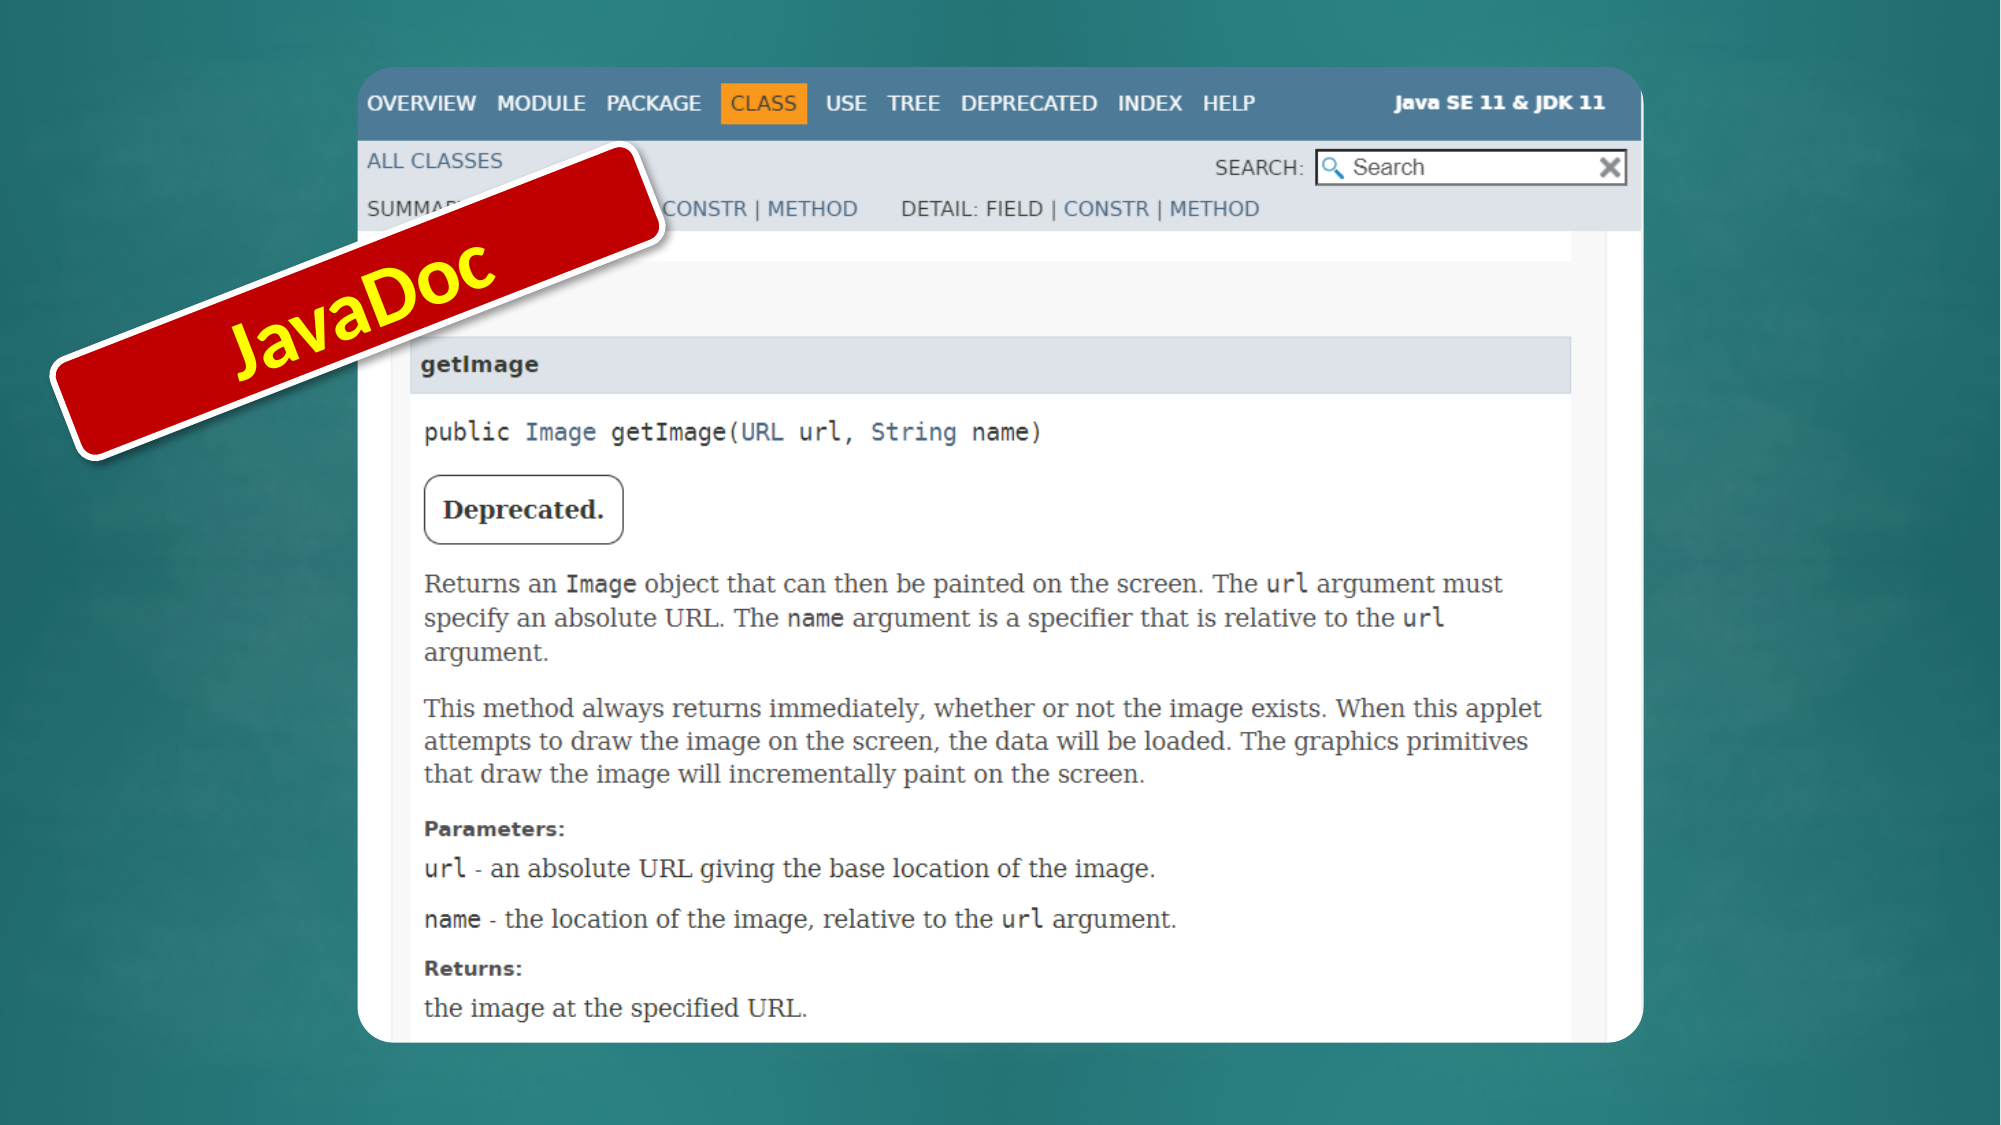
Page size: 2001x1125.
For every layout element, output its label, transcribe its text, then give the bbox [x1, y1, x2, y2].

picture [0, 0, 2001, 1125]
text_box JavaDoc [49, 243, 352, 462]
